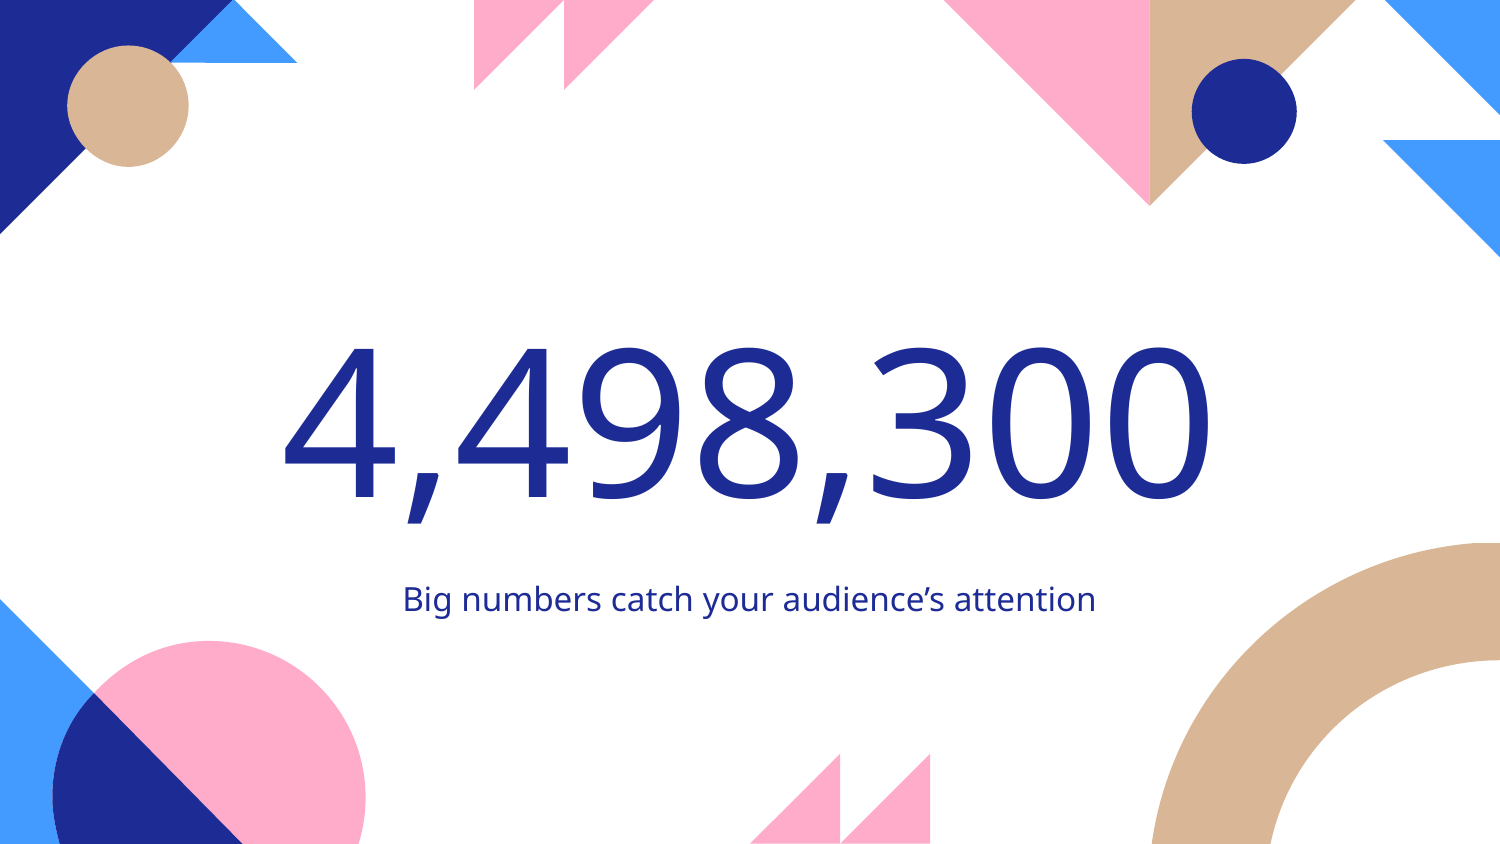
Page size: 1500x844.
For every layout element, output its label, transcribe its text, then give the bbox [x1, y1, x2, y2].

title 4,498,300 [116, 231, 1383, 554]
subtitle Big numbers catch your audience’s attention [233, 561, 1267, 634]
